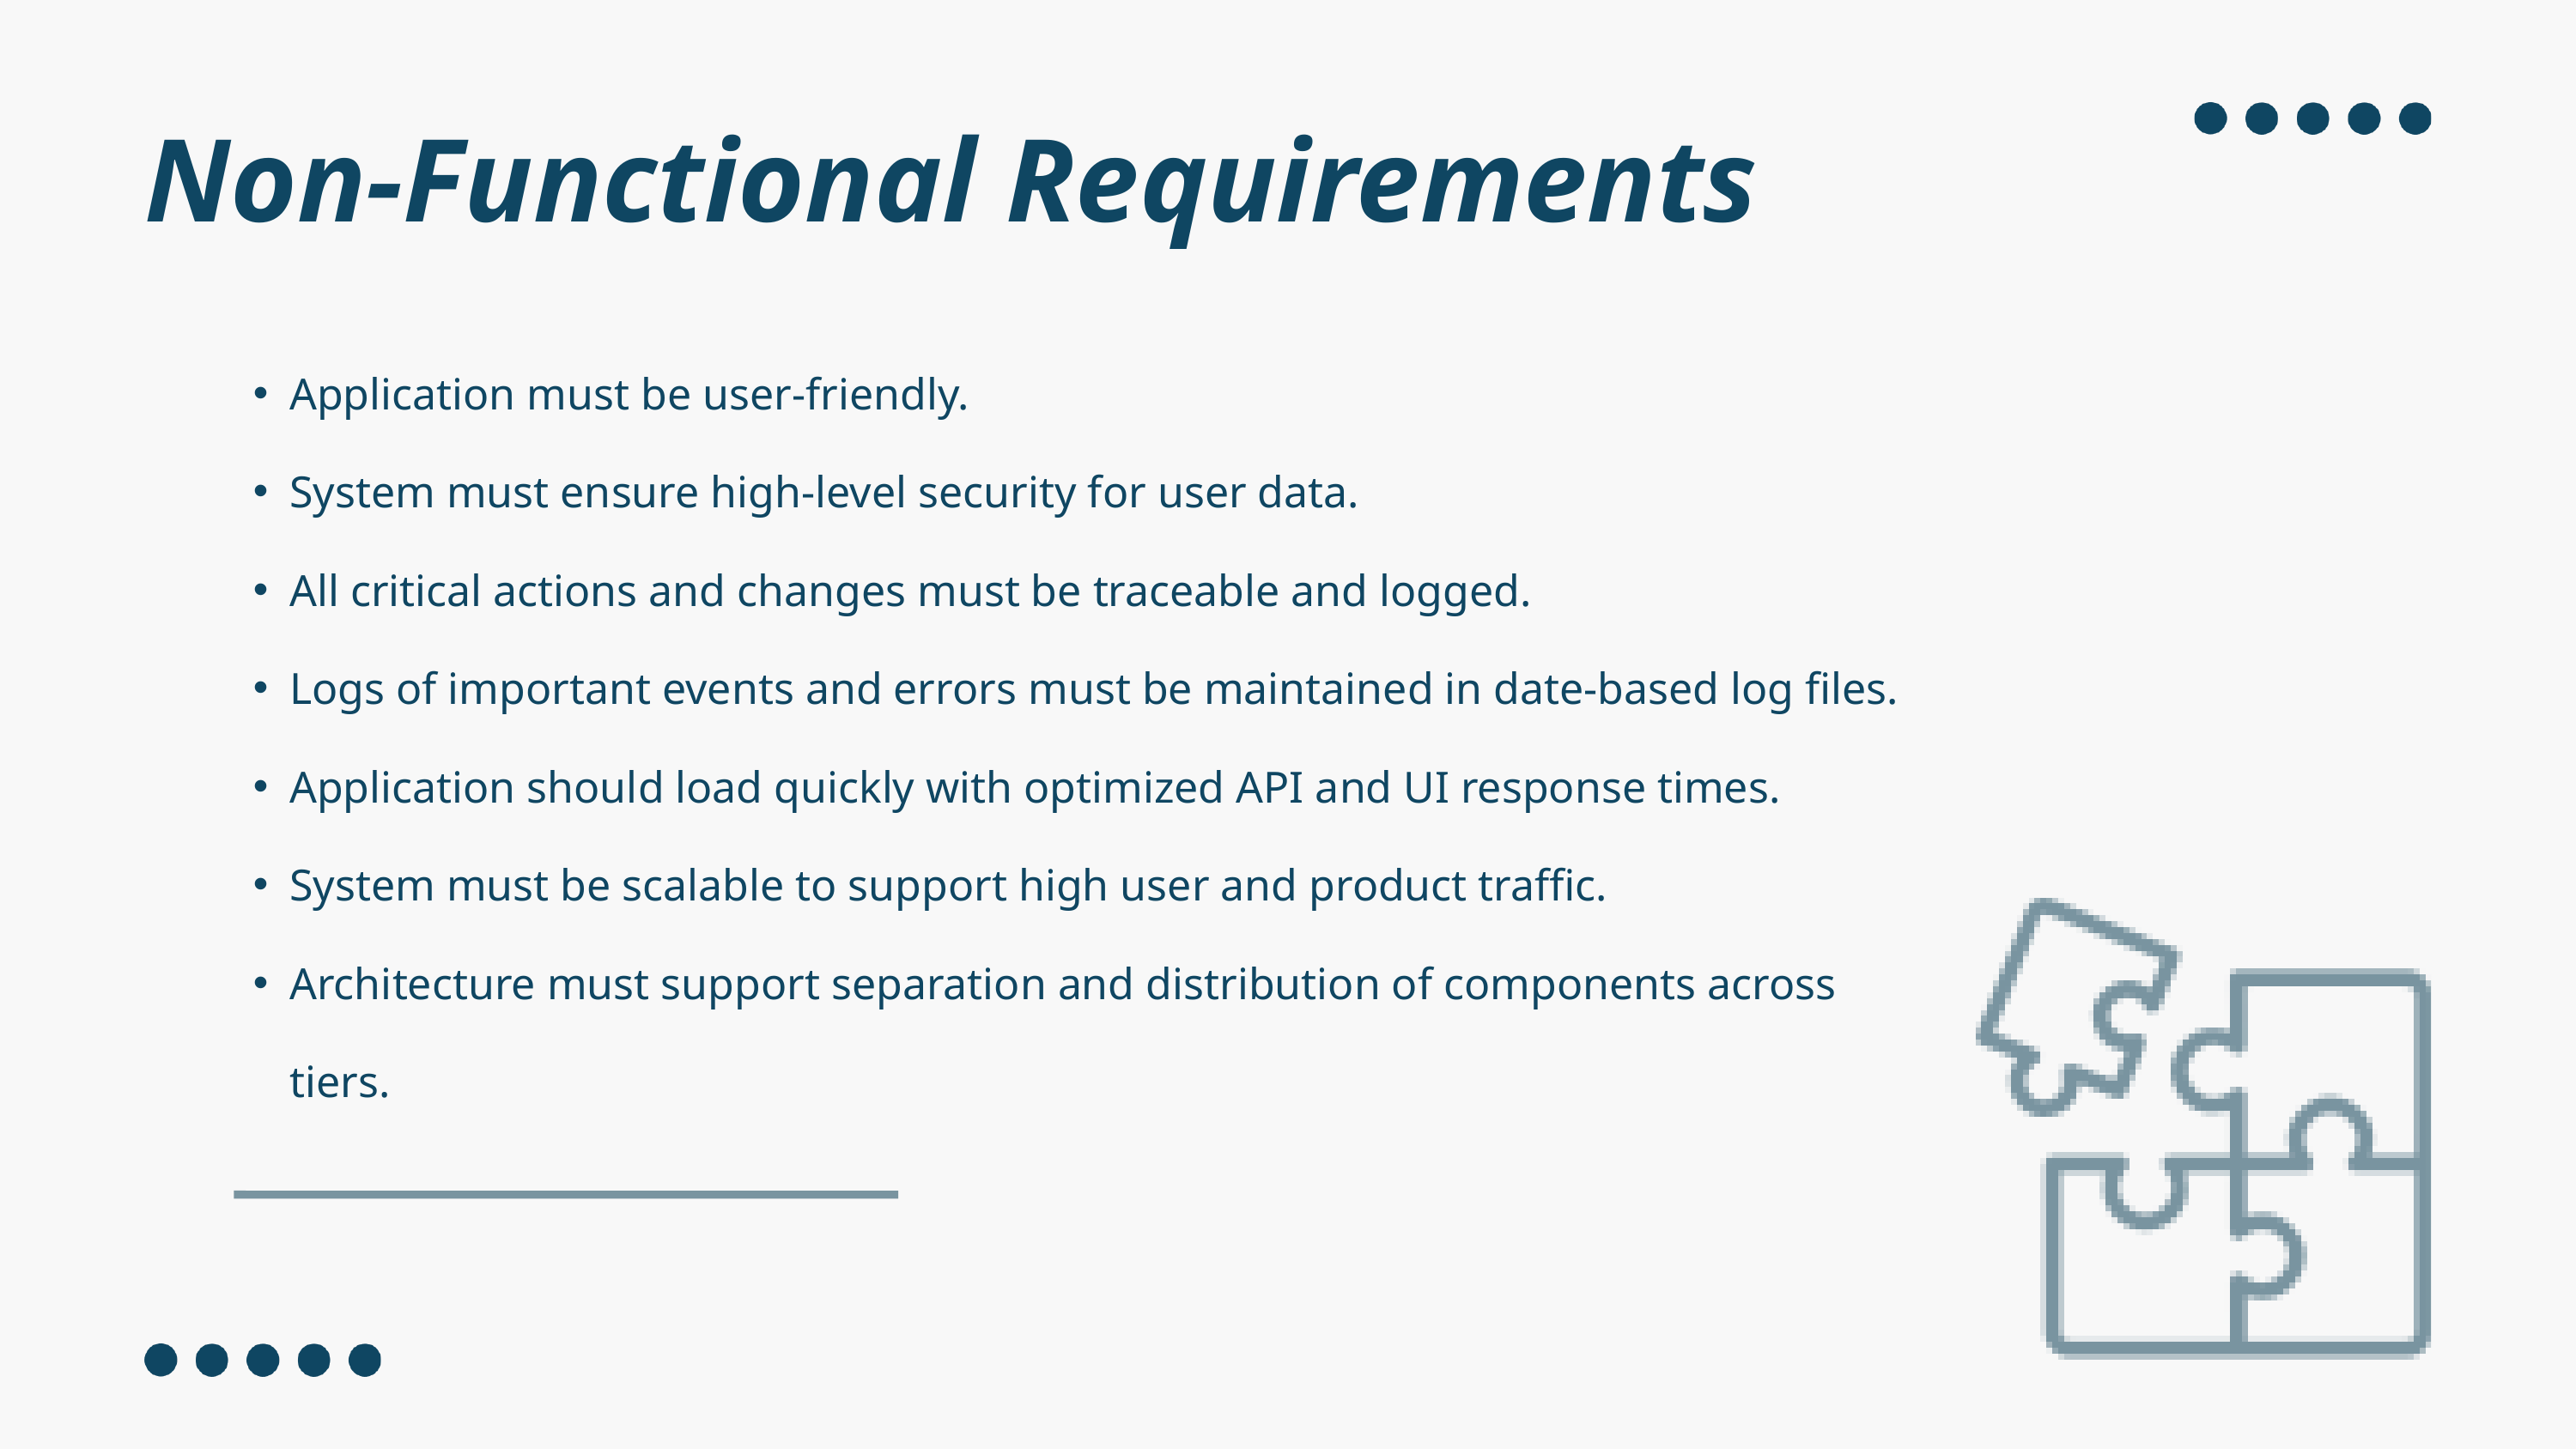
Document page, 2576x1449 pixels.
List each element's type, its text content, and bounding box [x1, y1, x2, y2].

text_box [2194, 100, 2432, 136]
text_box Non-Functional Requirements [144, 84, 2127, 246]
text_box Application must be user-friendly. System must ensure high-level security for user data. All critical actions and changes must be traceable and logged. Logs of important events and errors must be maintained in date-based log files. Application should load quickly with optimized API and UI response times. System must be scalable to support high user and product traffic. Architecture must support separation and distribution of components across tiers. [216, 319, 1917, 1205]
text_box [144, 1342, 381, 1378]
text_box [1975, 898, 2432, 1360]
